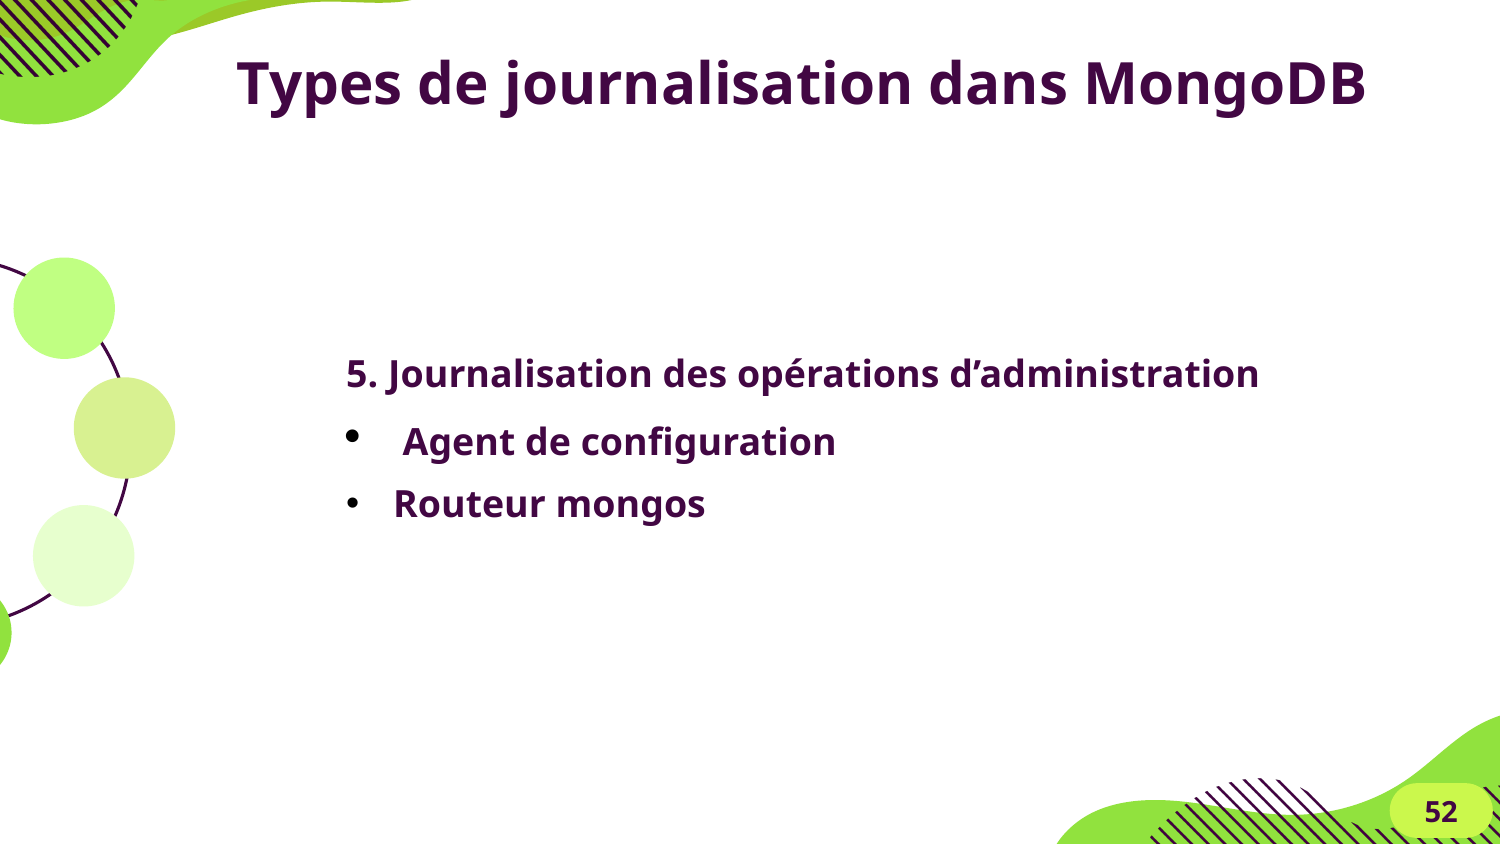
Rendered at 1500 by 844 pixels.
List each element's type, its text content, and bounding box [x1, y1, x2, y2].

picture [1053, 591, 1500, 844]
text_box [0, 213, 177, 685]
title Types de journalisation dans MongoDB [125, 31, 1479, 122]
picture [0, 0, 170, 77]
text_box 52 [1391, 784, 1492, 837]
text_box 5. Journalisation des opérations d’administration Agent de configuration Routeur mongos [331, 335, 1479, 533]
